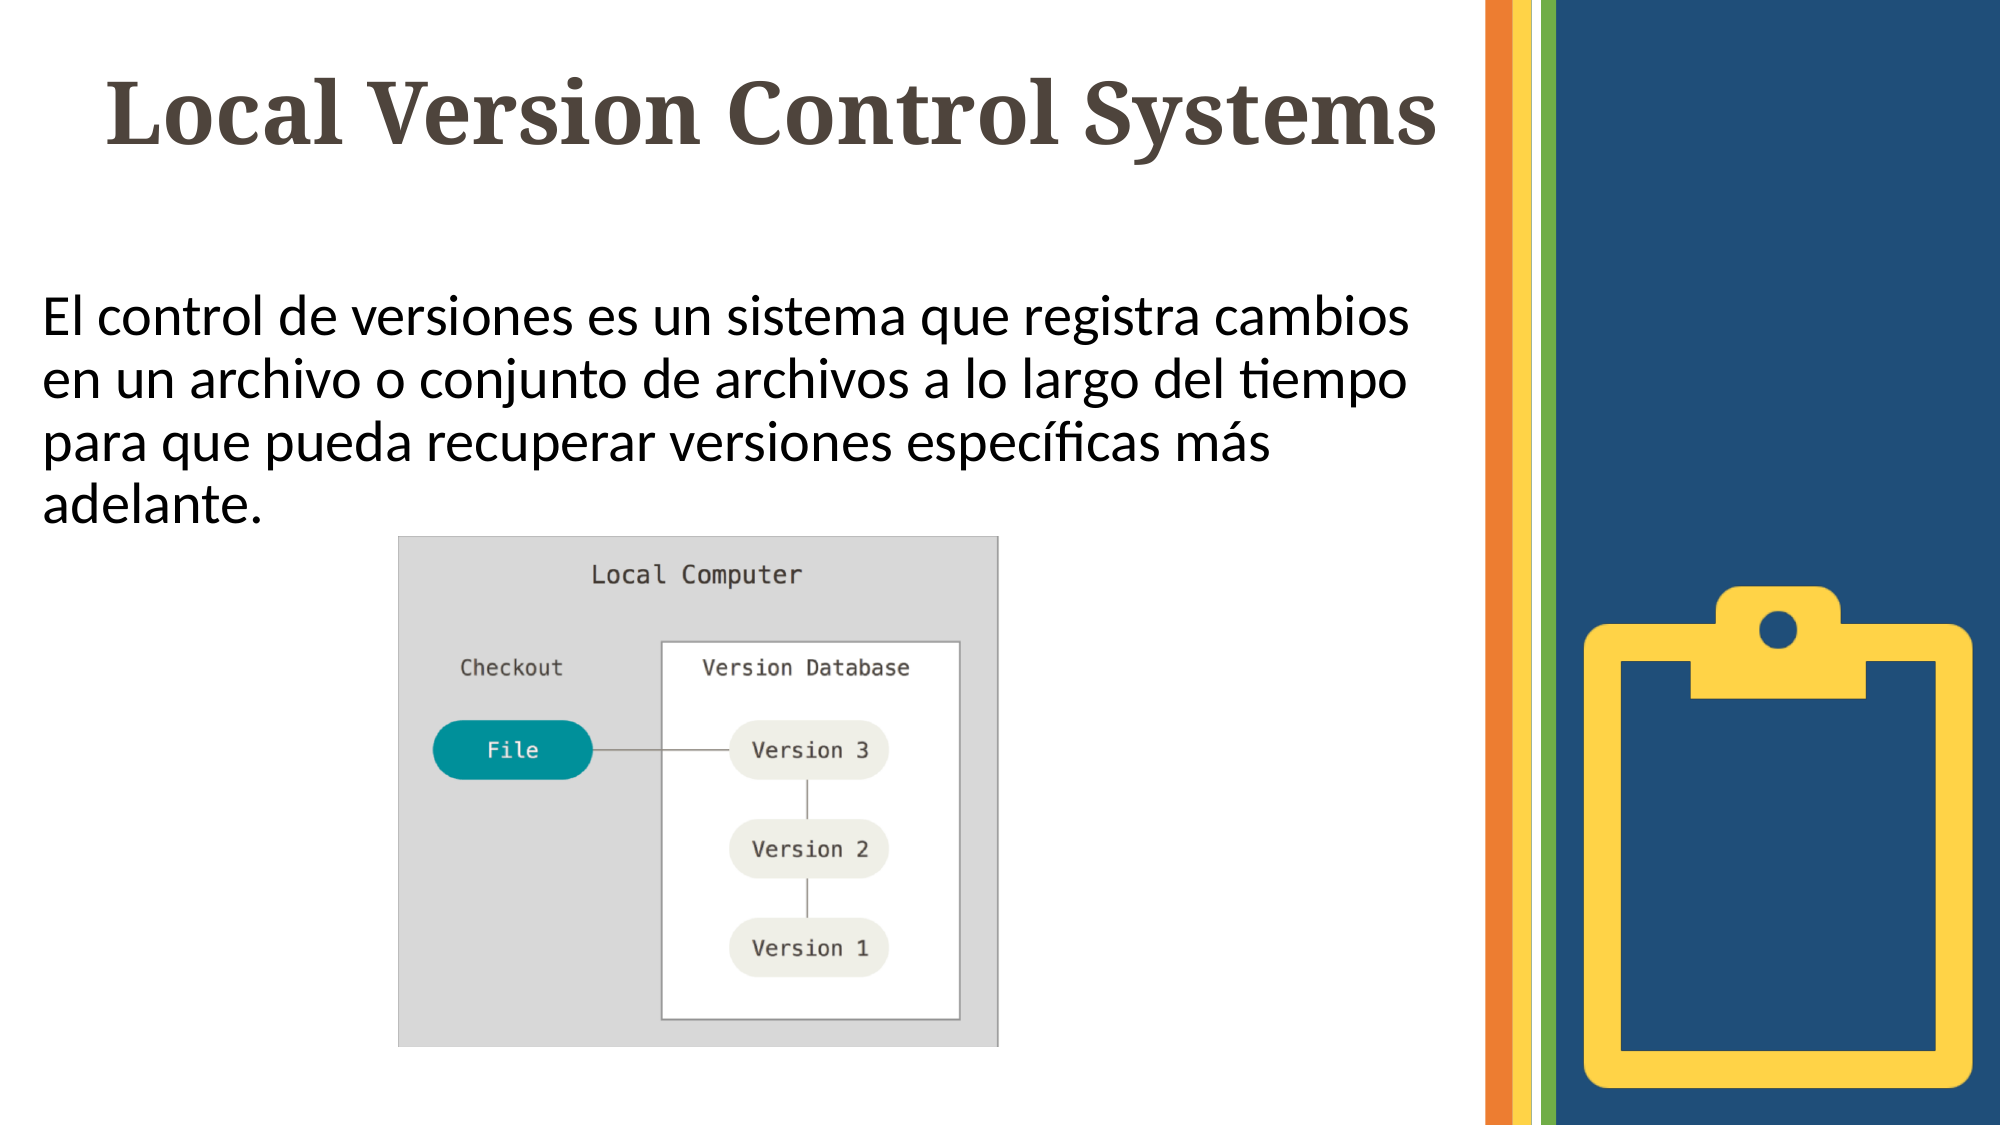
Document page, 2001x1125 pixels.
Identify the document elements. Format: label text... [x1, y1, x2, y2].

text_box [1477, 0, 2000, 1125]
list El control de versiones es un sistema que registra cambios en un archivo o conjunto de archivos a lo largo del tiempo para que pueda recuperar versiones específicas más adelante. [27, 277, 1477, 1014]
title Local Version Control Systems [85, 59, 1460, 277]
picture [398, 536, 1000, 1047]
